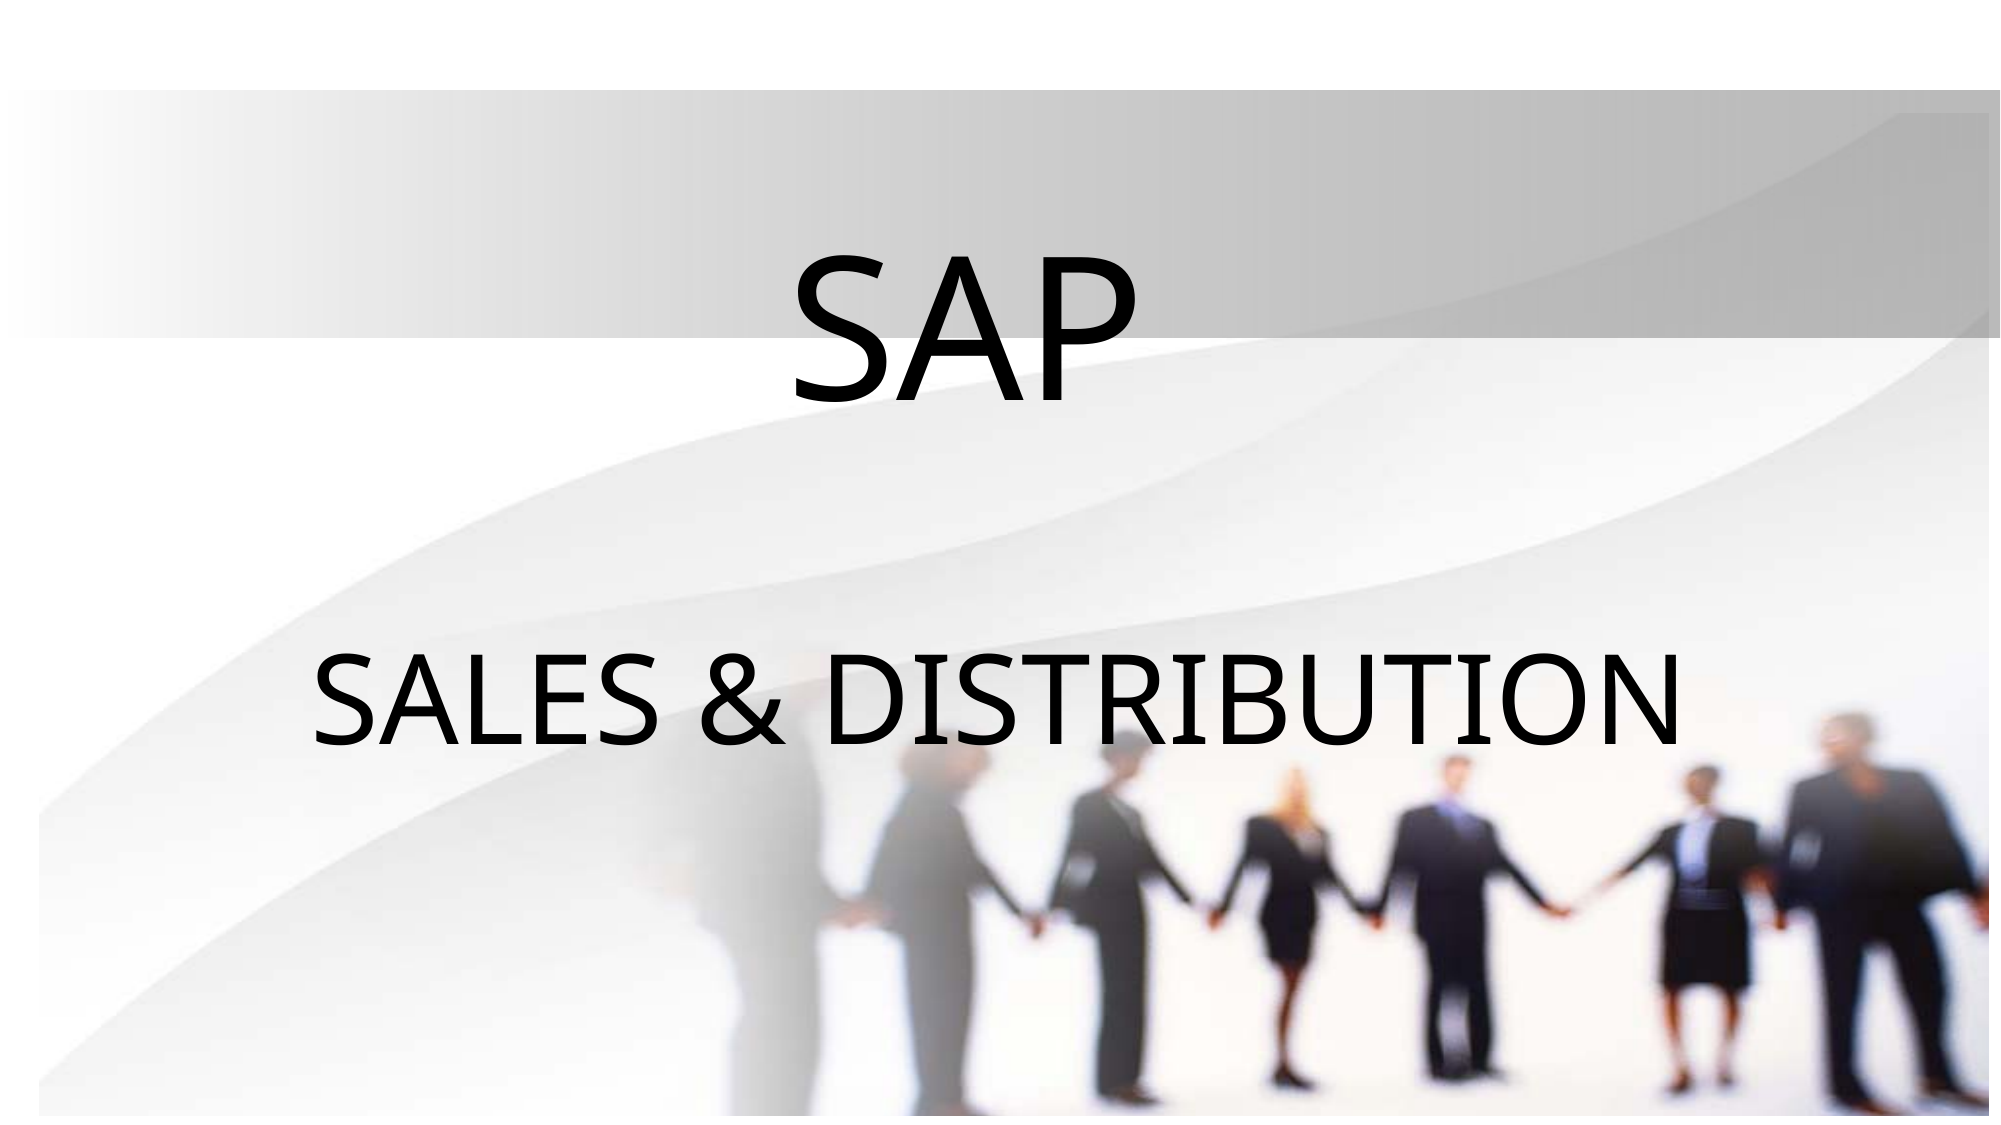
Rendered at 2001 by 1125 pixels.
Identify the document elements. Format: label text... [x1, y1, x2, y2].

subtitle SALES & DISTRIBUTION [261, 526, 1739, 863]
picture [39, 338, 1989, 1116]
title SAP [227, 183, 1705, 458]
